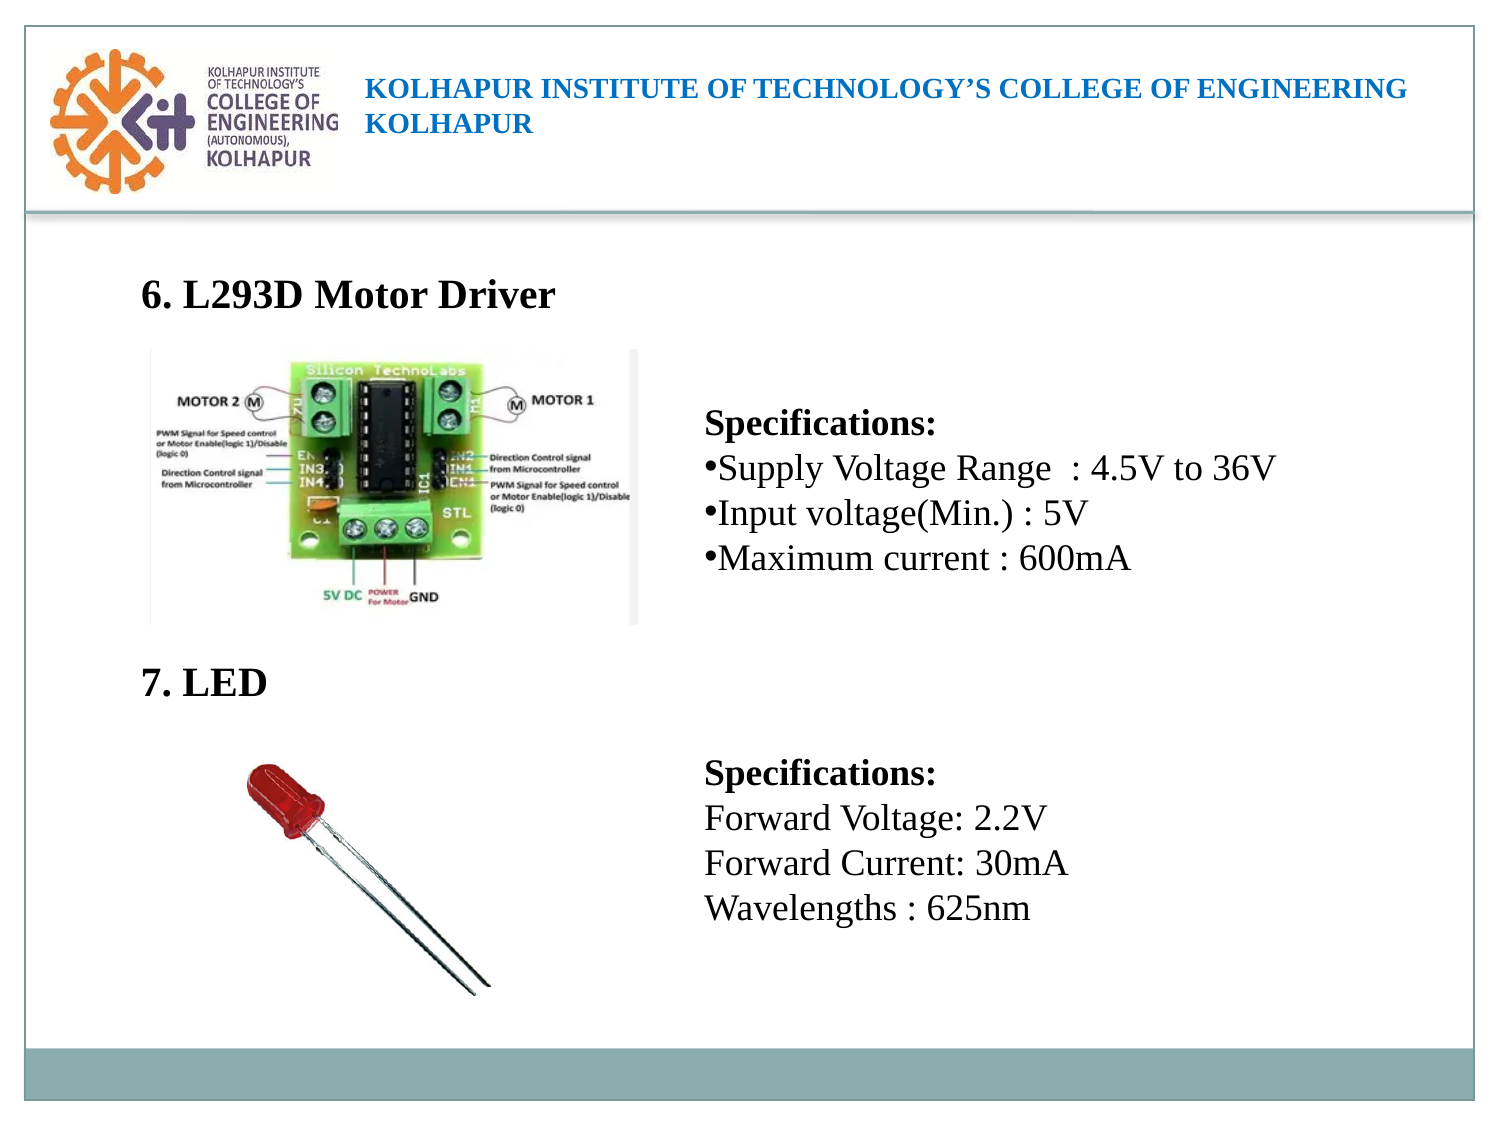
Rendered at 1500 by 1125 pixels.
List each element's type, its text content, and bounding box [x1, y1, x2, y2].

picture [49, 49, 338, 194]
picture [149, 349, 638, 626]
text_box Specifications: Supply Voltage Range : 4.5V to 36V Input voltage(Min.) : 5V Maximum current : 600mA [689, 390, 1293, 586]
text_box Specifications: Forward Voltage: 2.2V Forward Current: 30mA Wavelengths : 625nm [689, 740, 1085, 936]
picture [212, 724, 523, 1025]
text_box 6. L293D Motor Driver [126, 259, 572, 325]
text_box 7. LED [125, 647, 284, 713]
text_box KOLHAPUR INSTITUTE OF TECHNOLOGY’S COLLEGE OF ENGINEERING KOLHAPUR [349, 62, 1463, 148]
